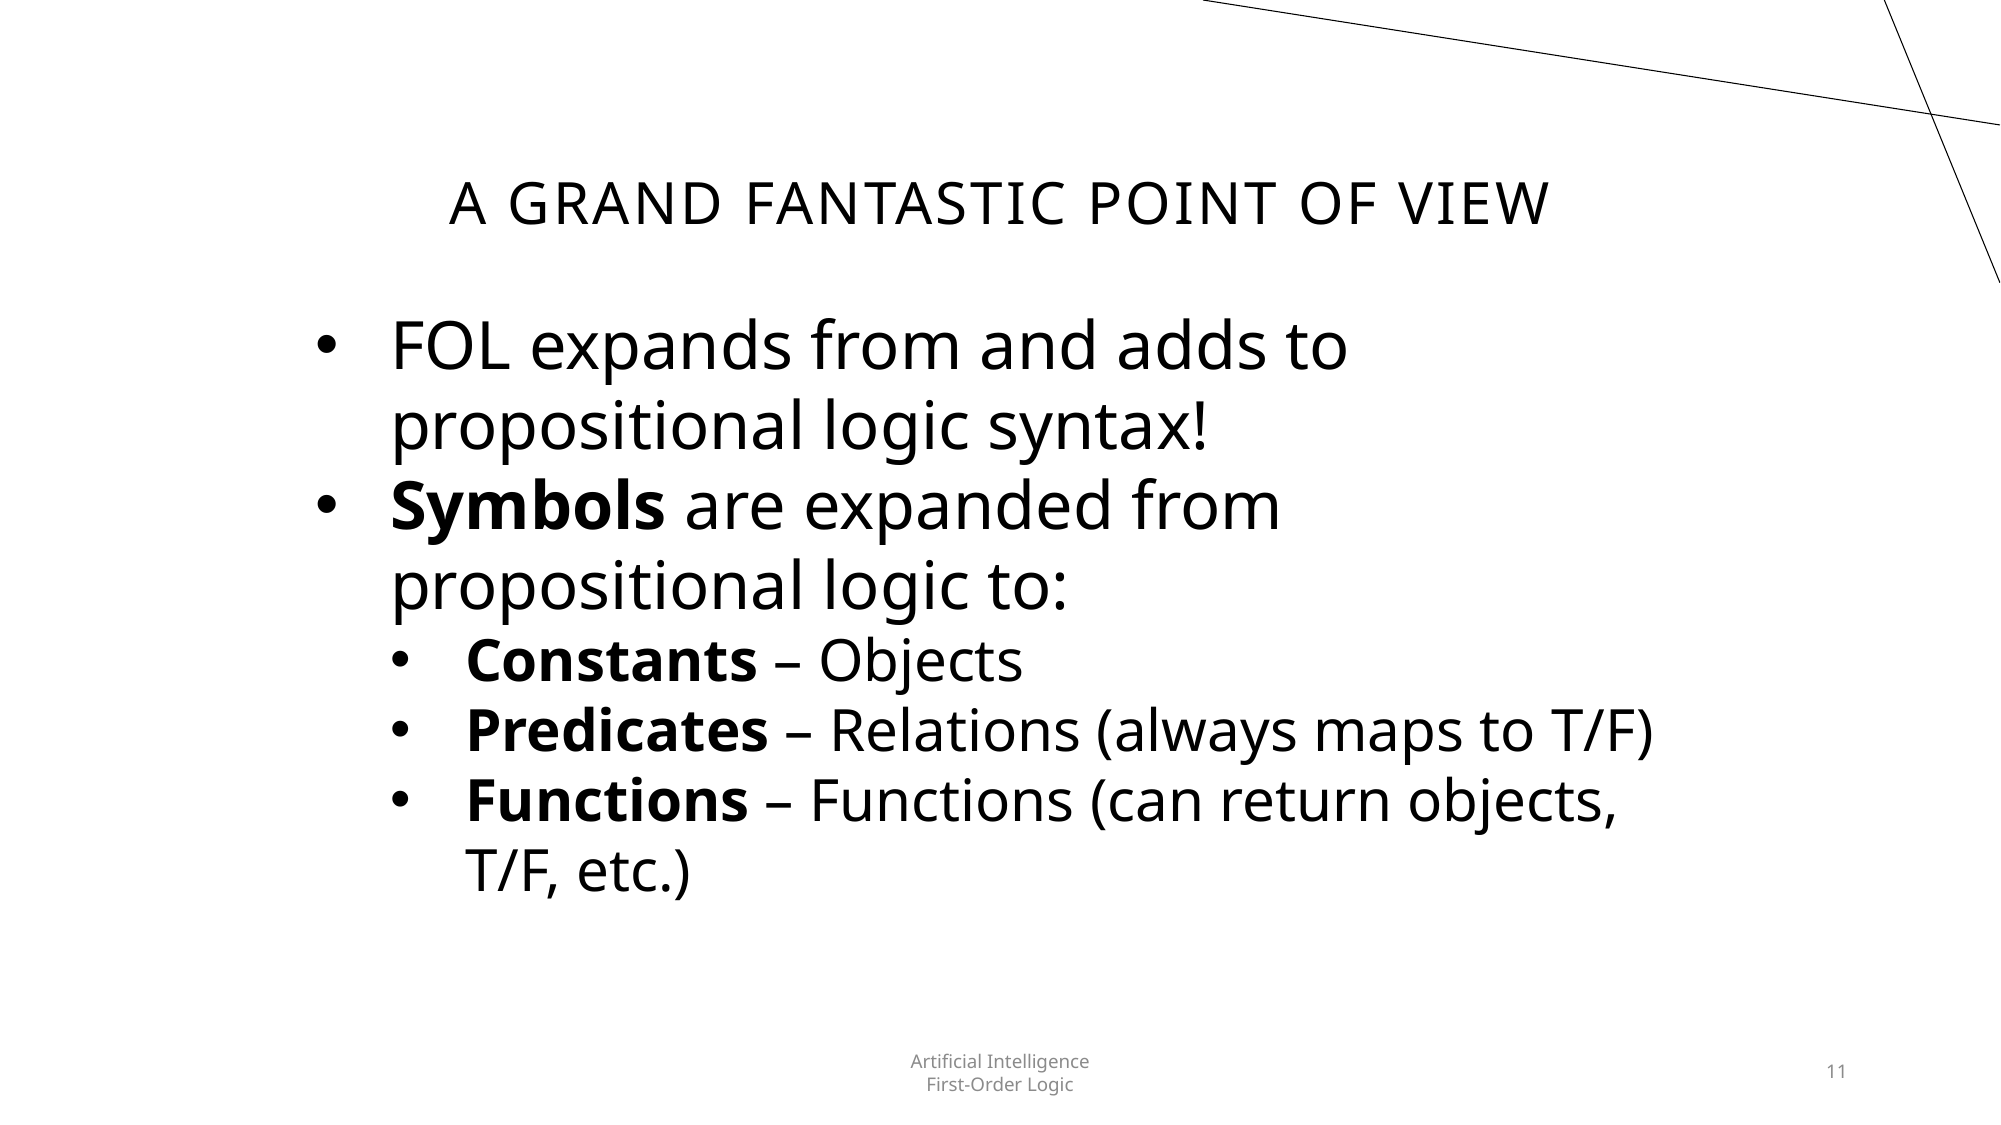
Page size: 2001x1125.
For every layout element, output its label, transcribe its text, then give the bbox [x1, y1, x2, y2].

footer Artificial Intelligence First-Order Logic [662, 1042, 1338, 1103]
title A Grand Fantastic Point of View [211, 136, 1789, 276]
slide_number 11 [1412, 1042, 1863, 1103]
text_box FOL expands from and adds to propositional logic syntax! Symbols are expanded from propositional logic to: Constants – Objects Predicates – Relations (always maps to T/F) Functions – Functions (can return objects, T/F, etc.) [300, 295, 1700, 911]
